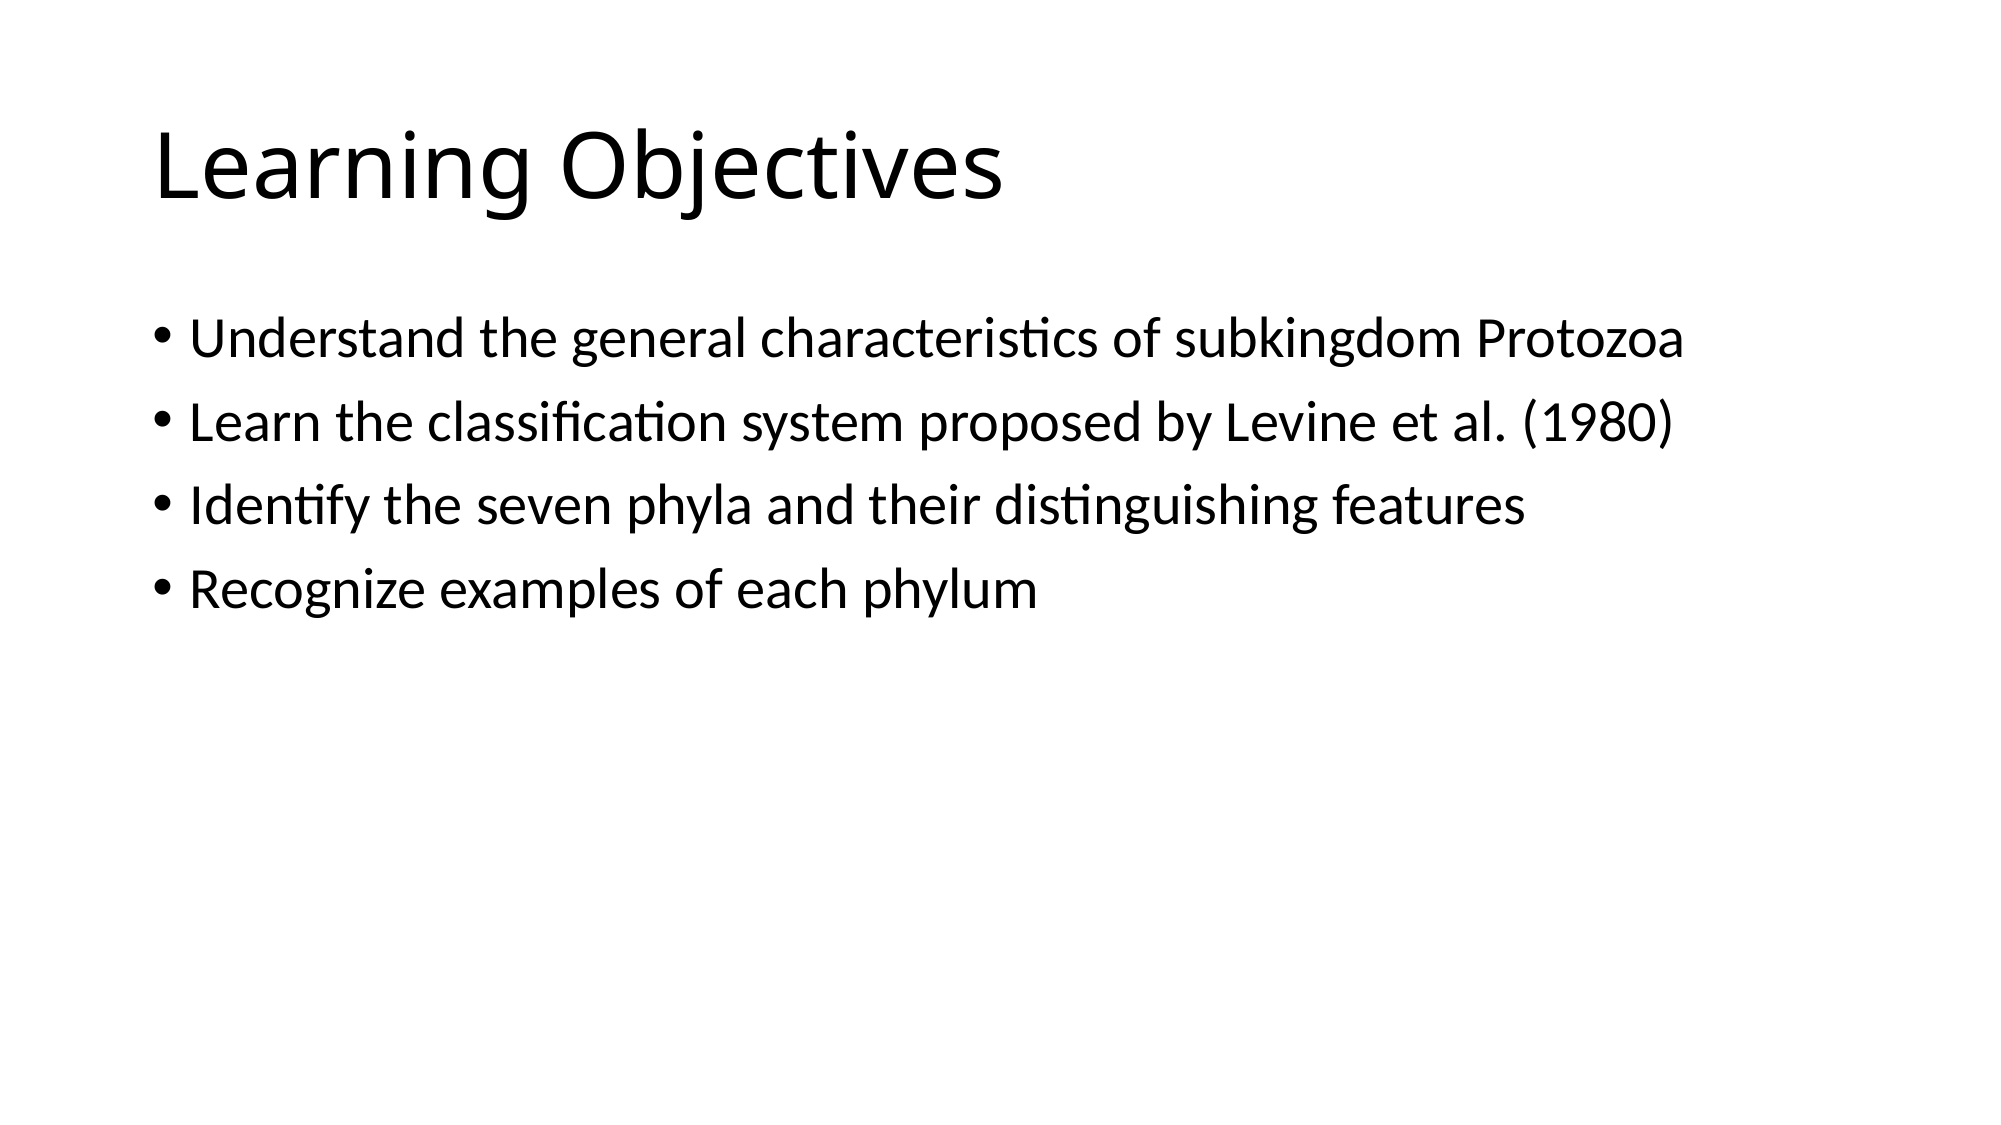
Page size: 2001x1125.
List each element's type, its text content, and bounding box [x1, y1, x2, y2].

title Learning Objectives [137, 59, 1863, 278]
list Understand the general characteristics of subkingdom Protozoa Learn the classification system proposed by Levine et al. (1980) Identify the seven phyla and their distinguishing features Recognize examples of each phylum [137, 299, 1863, 1014]
